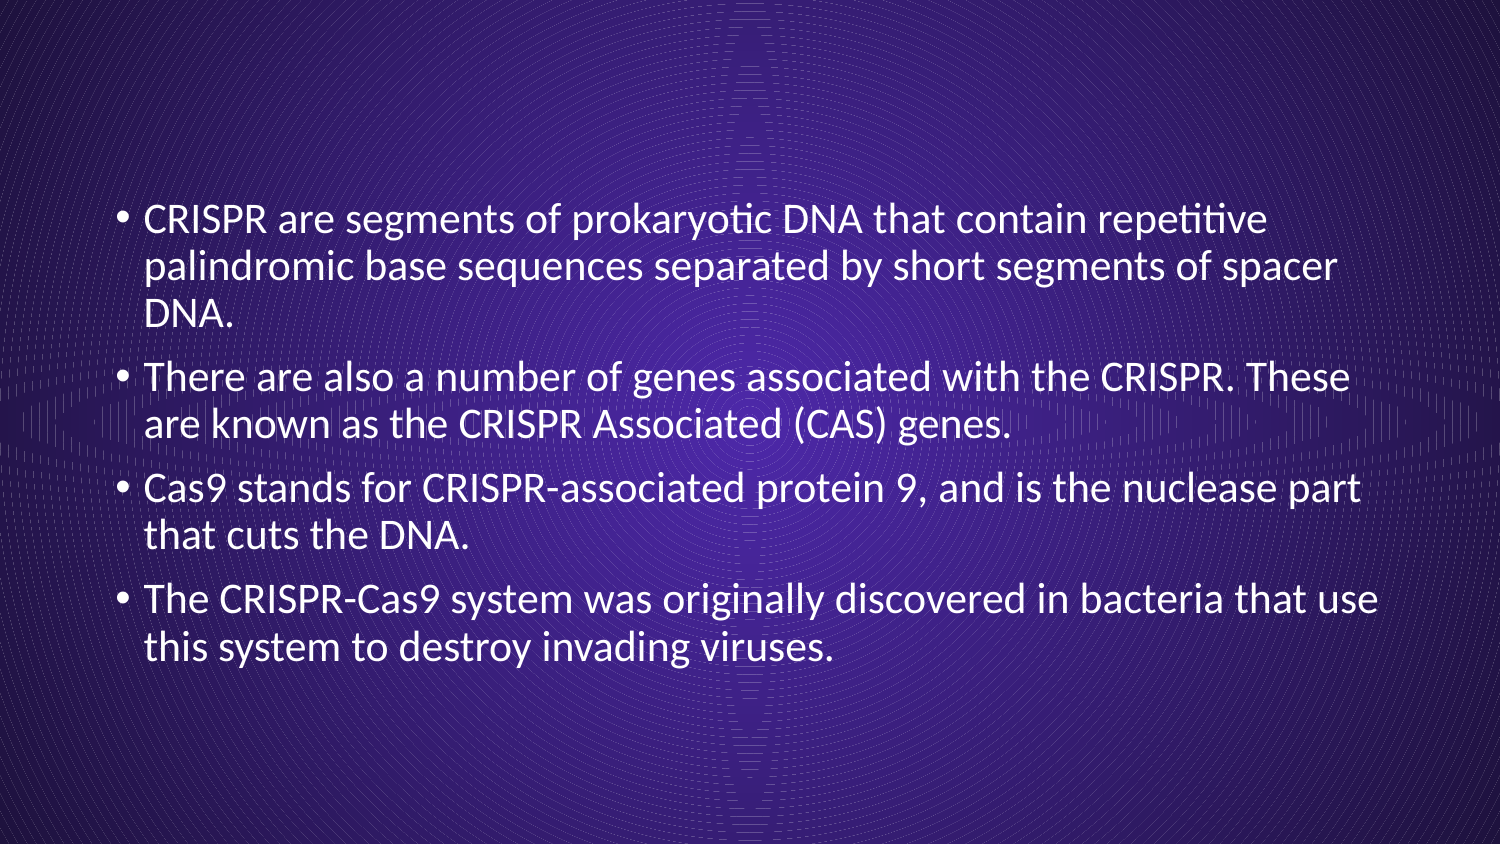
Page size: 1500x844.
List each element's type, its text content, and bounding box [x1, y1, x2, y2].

list CRISPR are segments of prokaryotic DNA that contain repetitive palindromic base sequences separated by short segments of spacer DNA. There are also a number of genes associated with the CRISPR. These are known as the CRISPR Associated (CAS) genes. Cas9 stands for CRISPR-associated protein 9, and is the nuclease part that cuts the DNA. The CRISPR-Cas9 system was originally discovered in bacteria that use this system to destroy invading viruses. [103, 189, 1397, 760]
